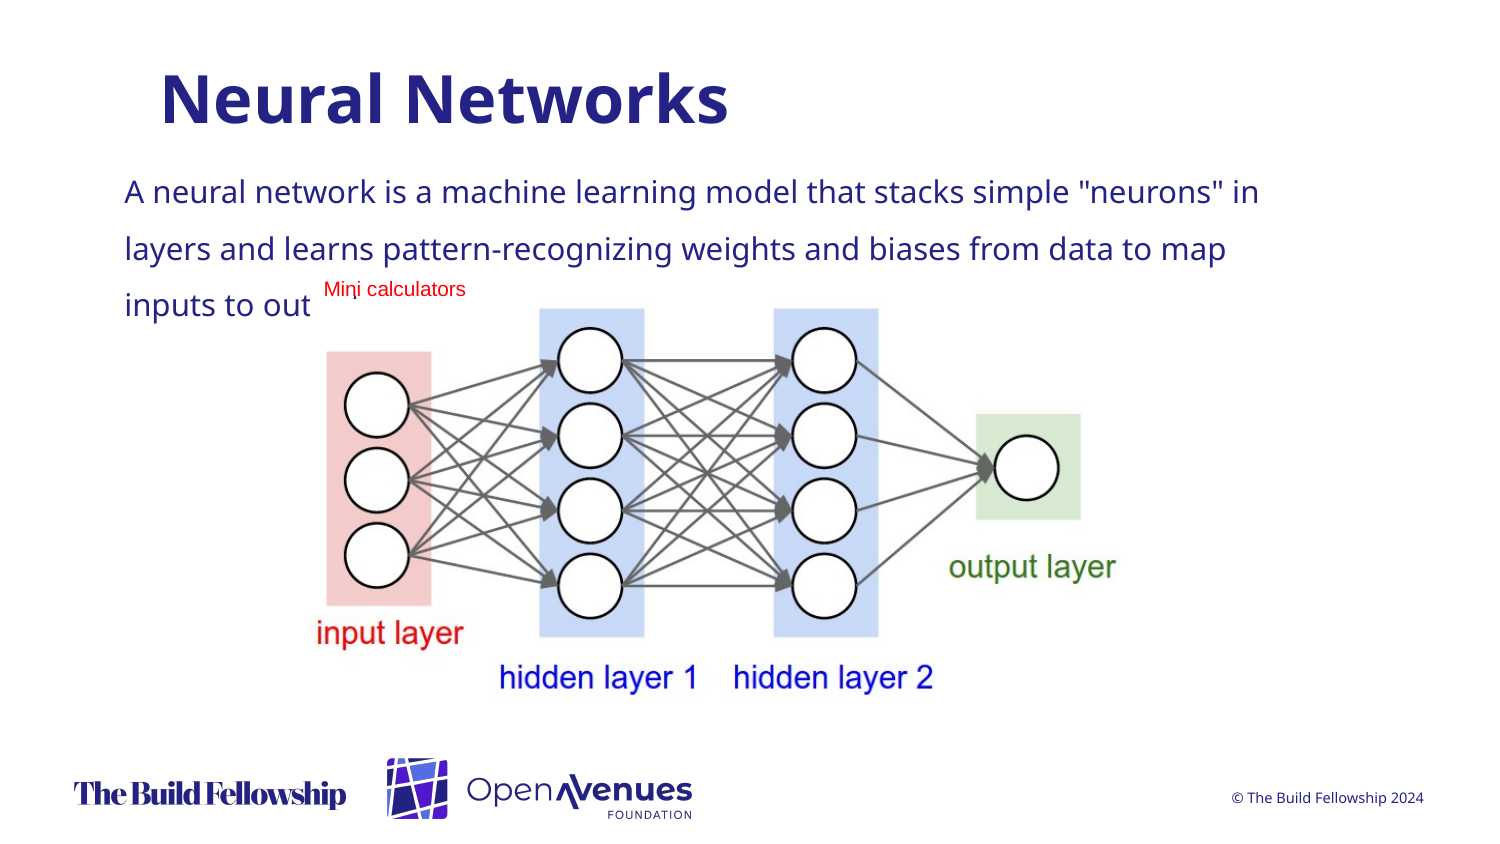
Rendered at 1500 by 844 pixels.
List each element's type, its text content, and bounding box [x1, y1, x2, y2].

text_box Mini calculators [308, 267, 498, 299]
picture [74, 781, 346, 810]
title Neural Networks [159, 56, 1476, 212]
picture [387, 758, 692, 820]
picture [309, 299, 1122, 702]
list A neural network is a machine learning model that stacks simple "neurons" in layers and learns pattern-recognizing weights and biases from data to map inputs to outputs. [102, 153, 1328, 269]
